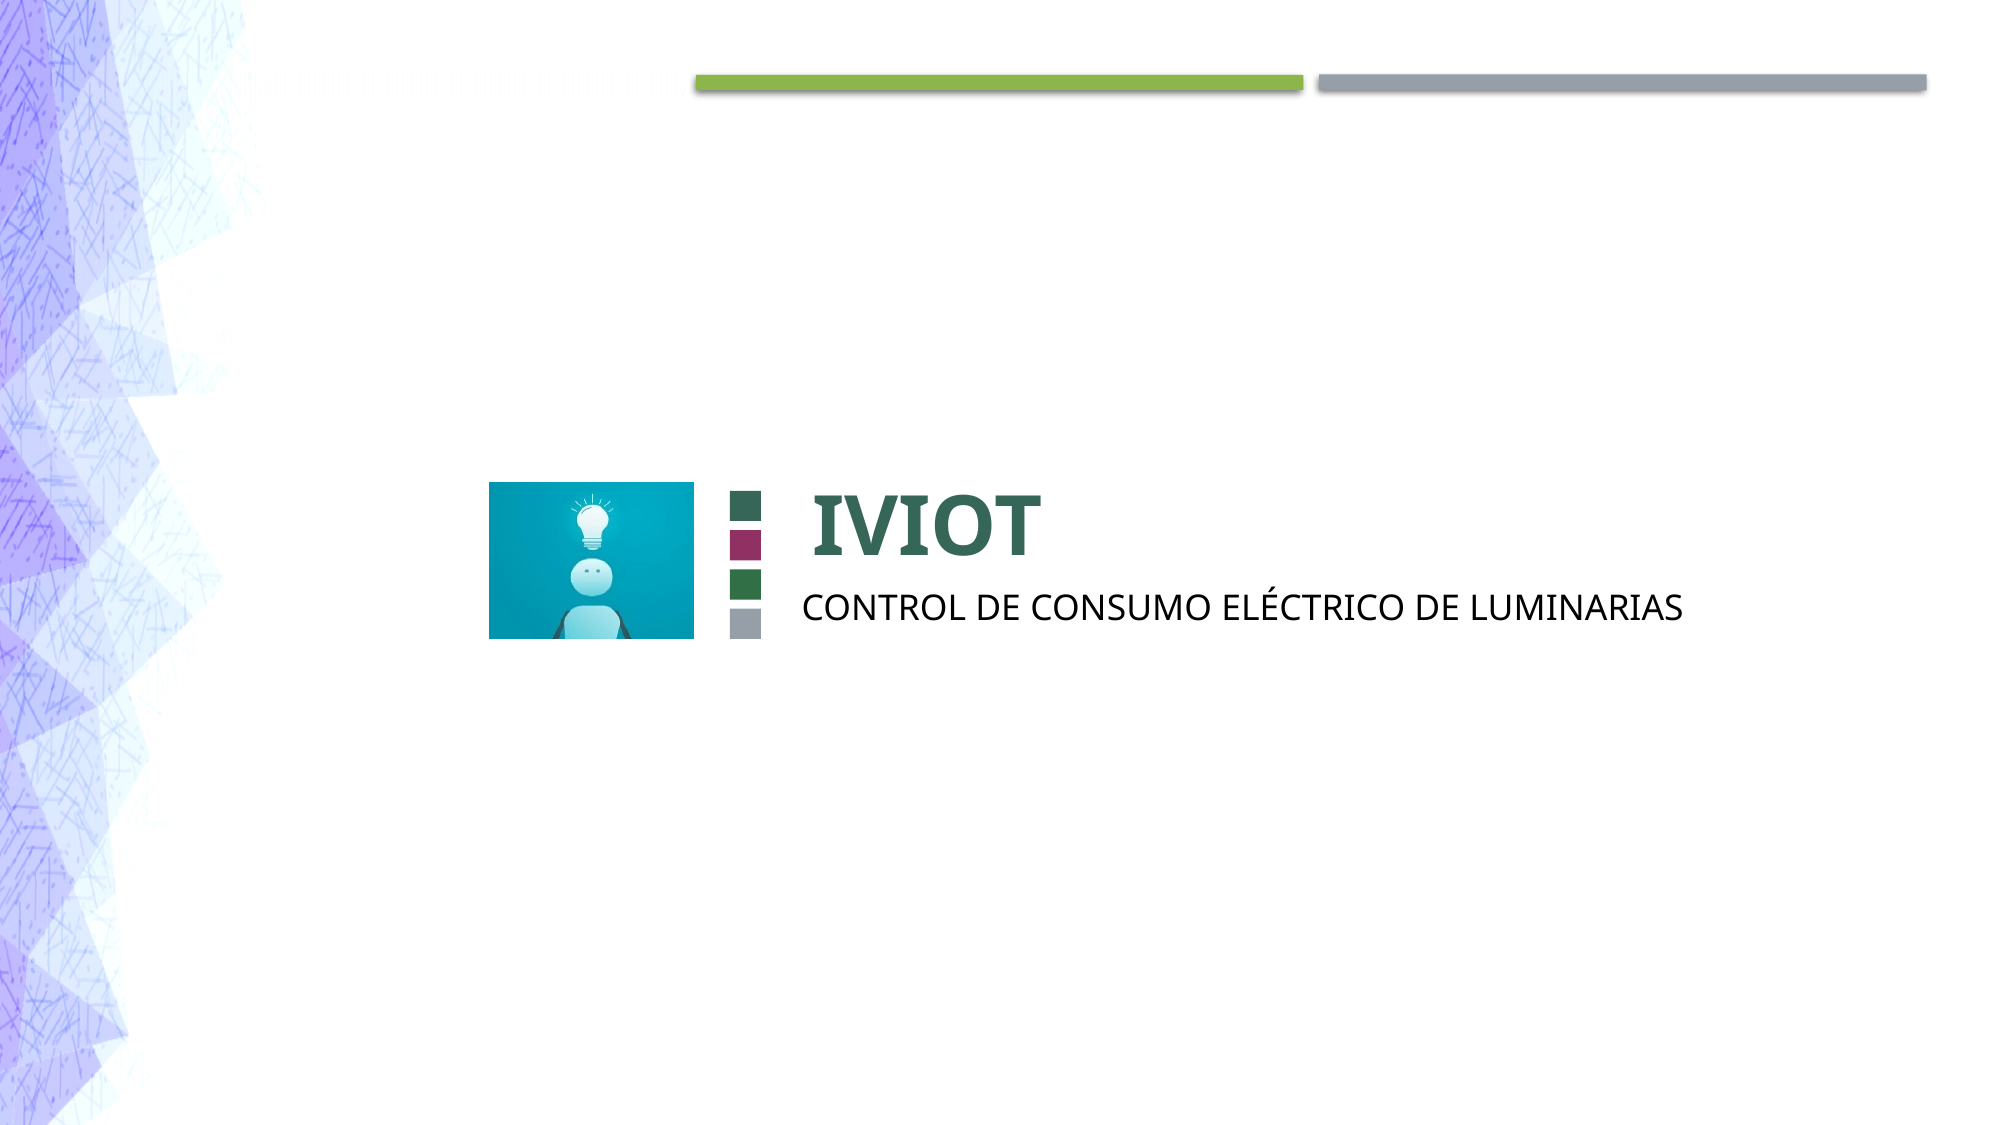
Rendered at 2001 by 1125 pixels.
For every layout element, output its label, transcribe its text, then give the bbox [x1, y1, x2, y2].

picture [0, 0, 770, 1125]
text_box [729, 490, 762, 640]
title IvioT [797, 423, 1281, 548]
text_box Control de Consumo Eléctrico de Luminarias [786, 548, 1735, 664]
